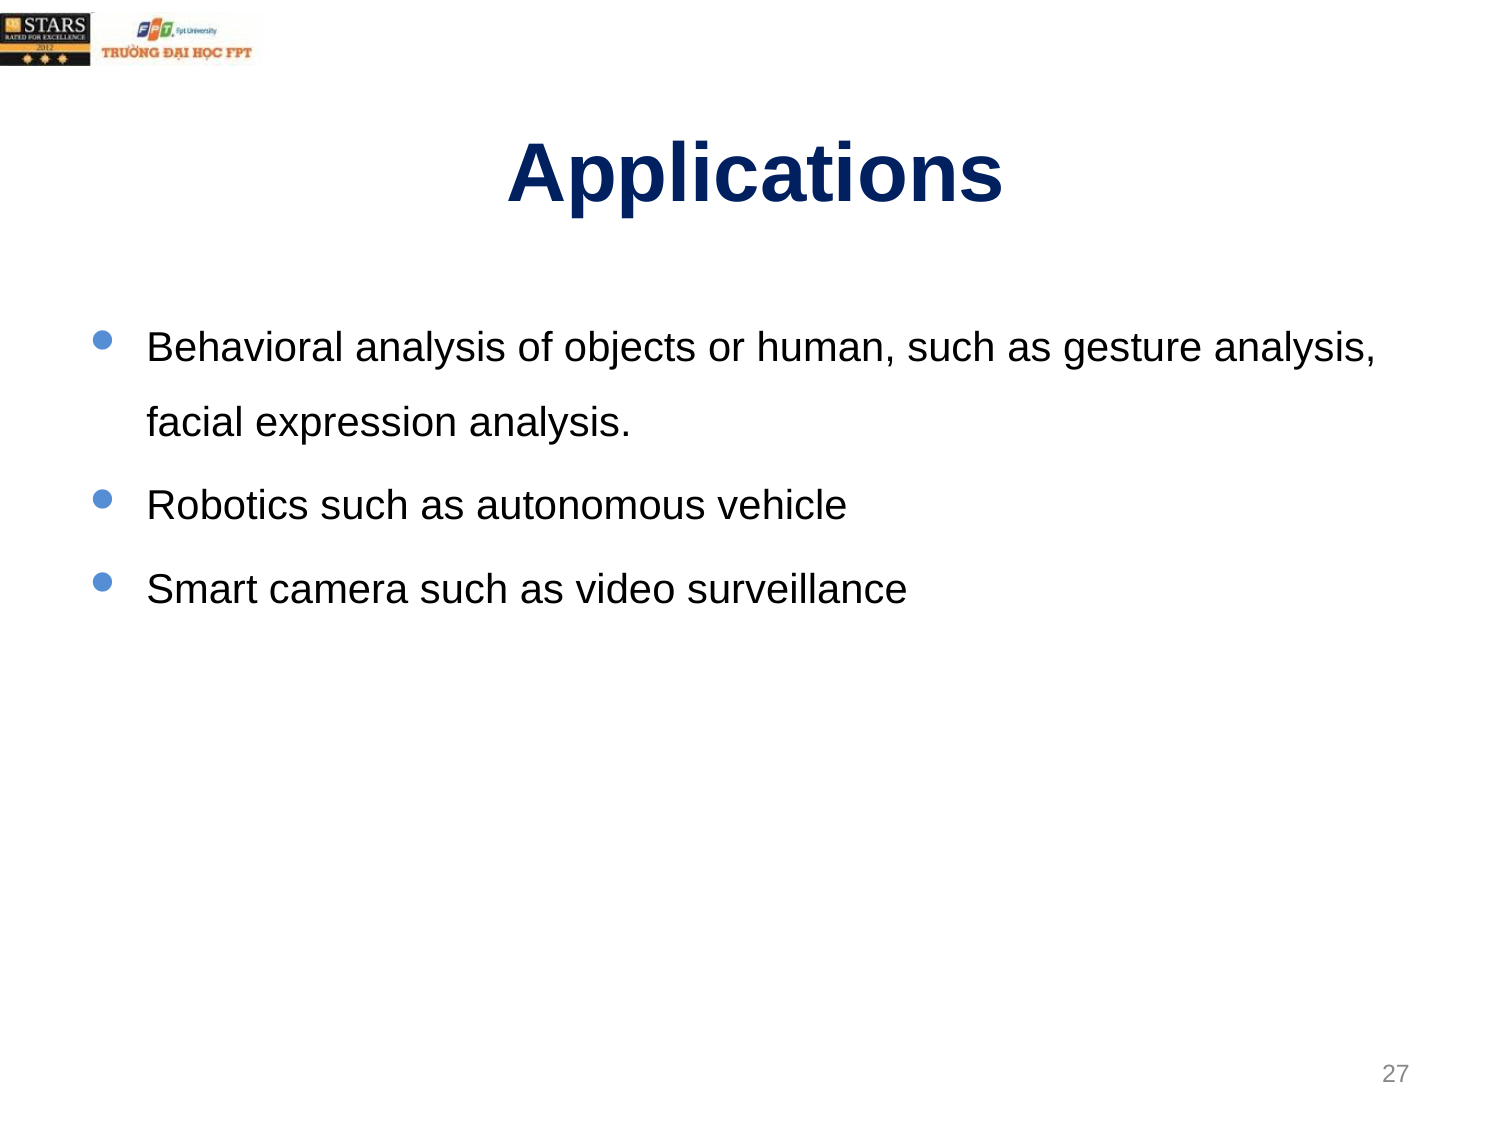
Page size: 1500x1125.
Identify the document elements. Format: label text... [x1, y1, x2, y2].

picture [0, 12, 263, 66]
slide_number 27 [1074, 1043, 1425, 1103]
title Applications [80, 97, 1431, 240]
list Behavioral analysis of objects or human, such as gesture analysis, facial expression analysis. Robotics such as autonomous vehicle Smart camera such as video surveillance [75, 287, 1425, 1043]
